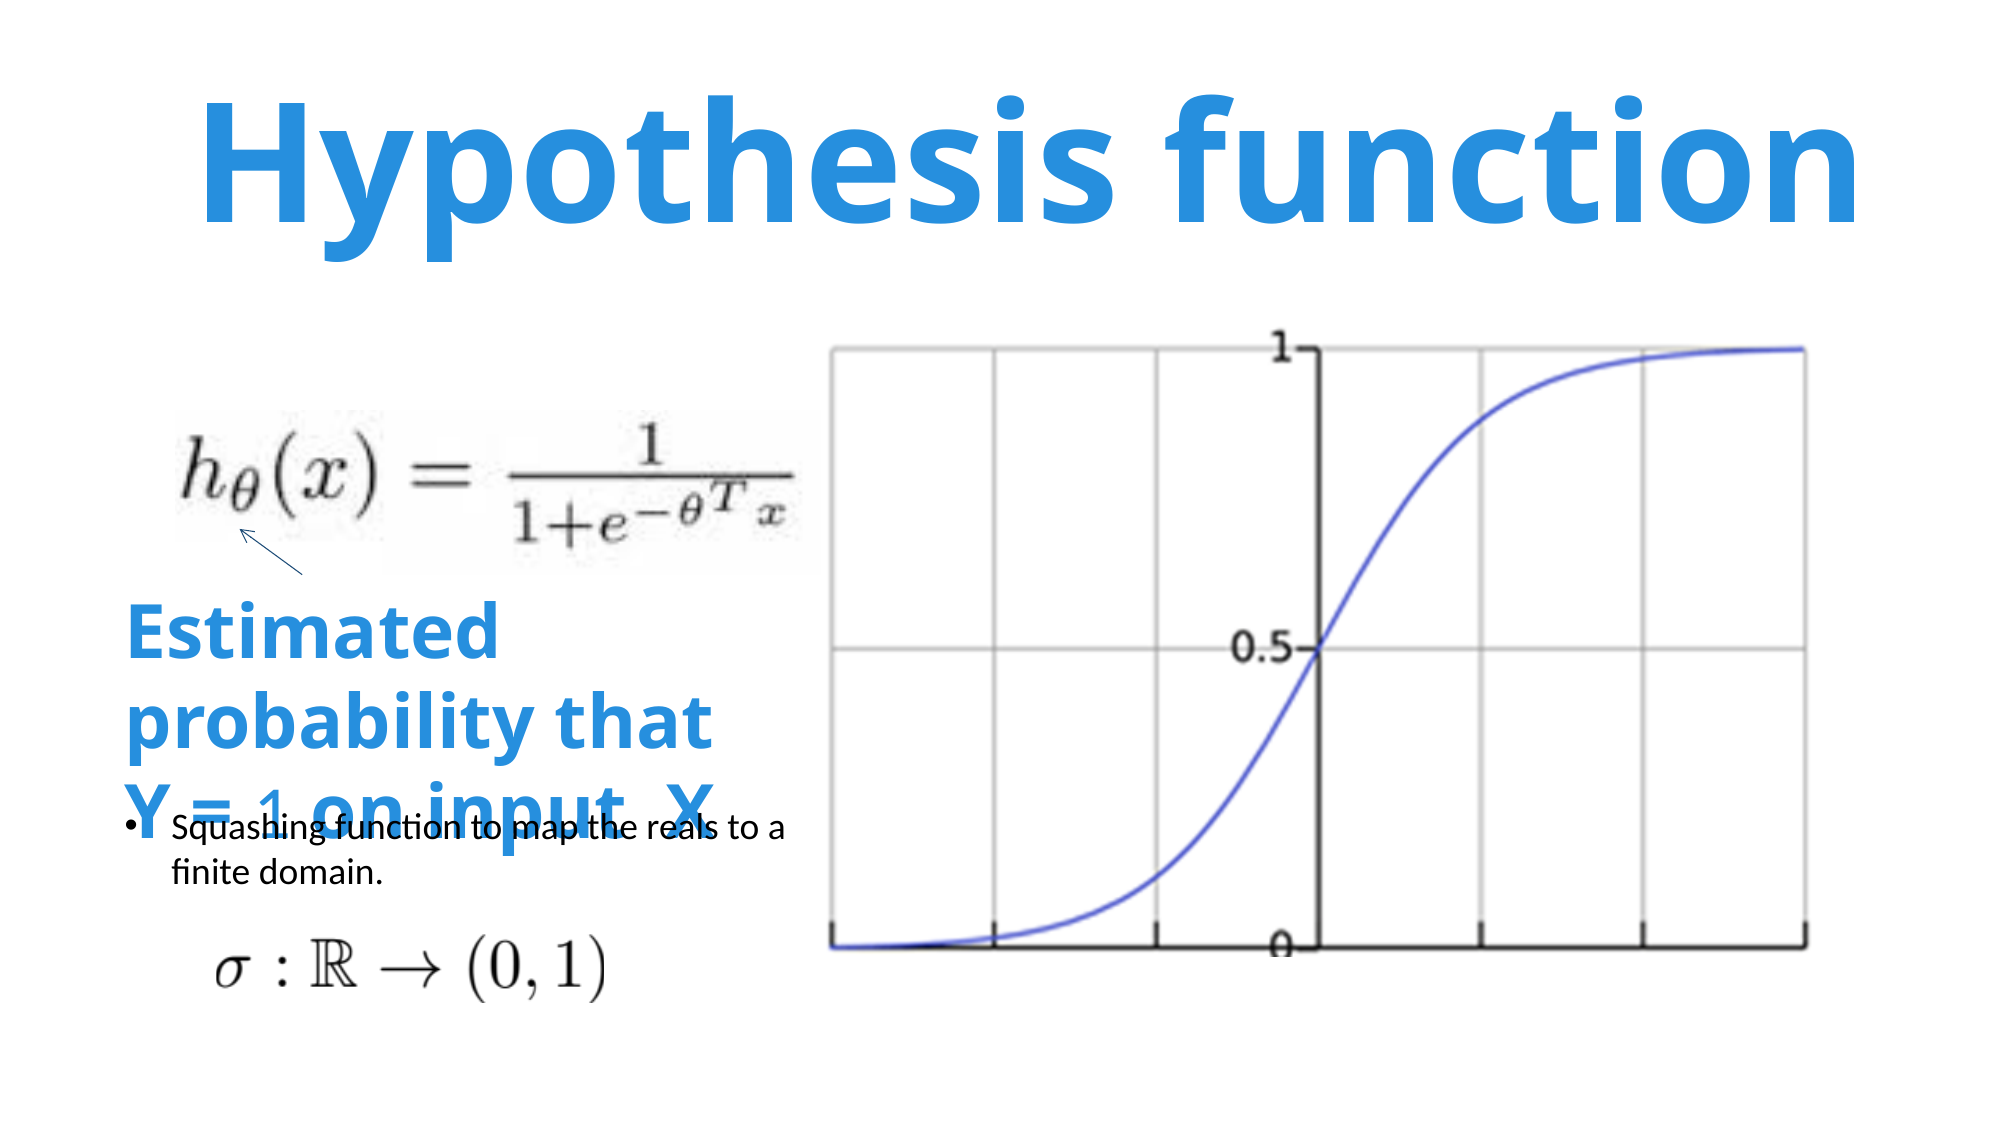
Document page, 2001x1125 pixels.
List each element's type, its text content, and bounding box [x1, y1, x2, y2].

title Hypothesis function [137, 59, 1924, 278]
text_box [239, 528, 303, 575]
picture [216, 933, 604, 1003]
picture [175, 311, 1815, 957]
text_box Estimated probability that Y = 1 on input X [109, 575, 775, 794]
text_box Squashing function to map the reals to a finite domain. [109, 794, 821, 945]
